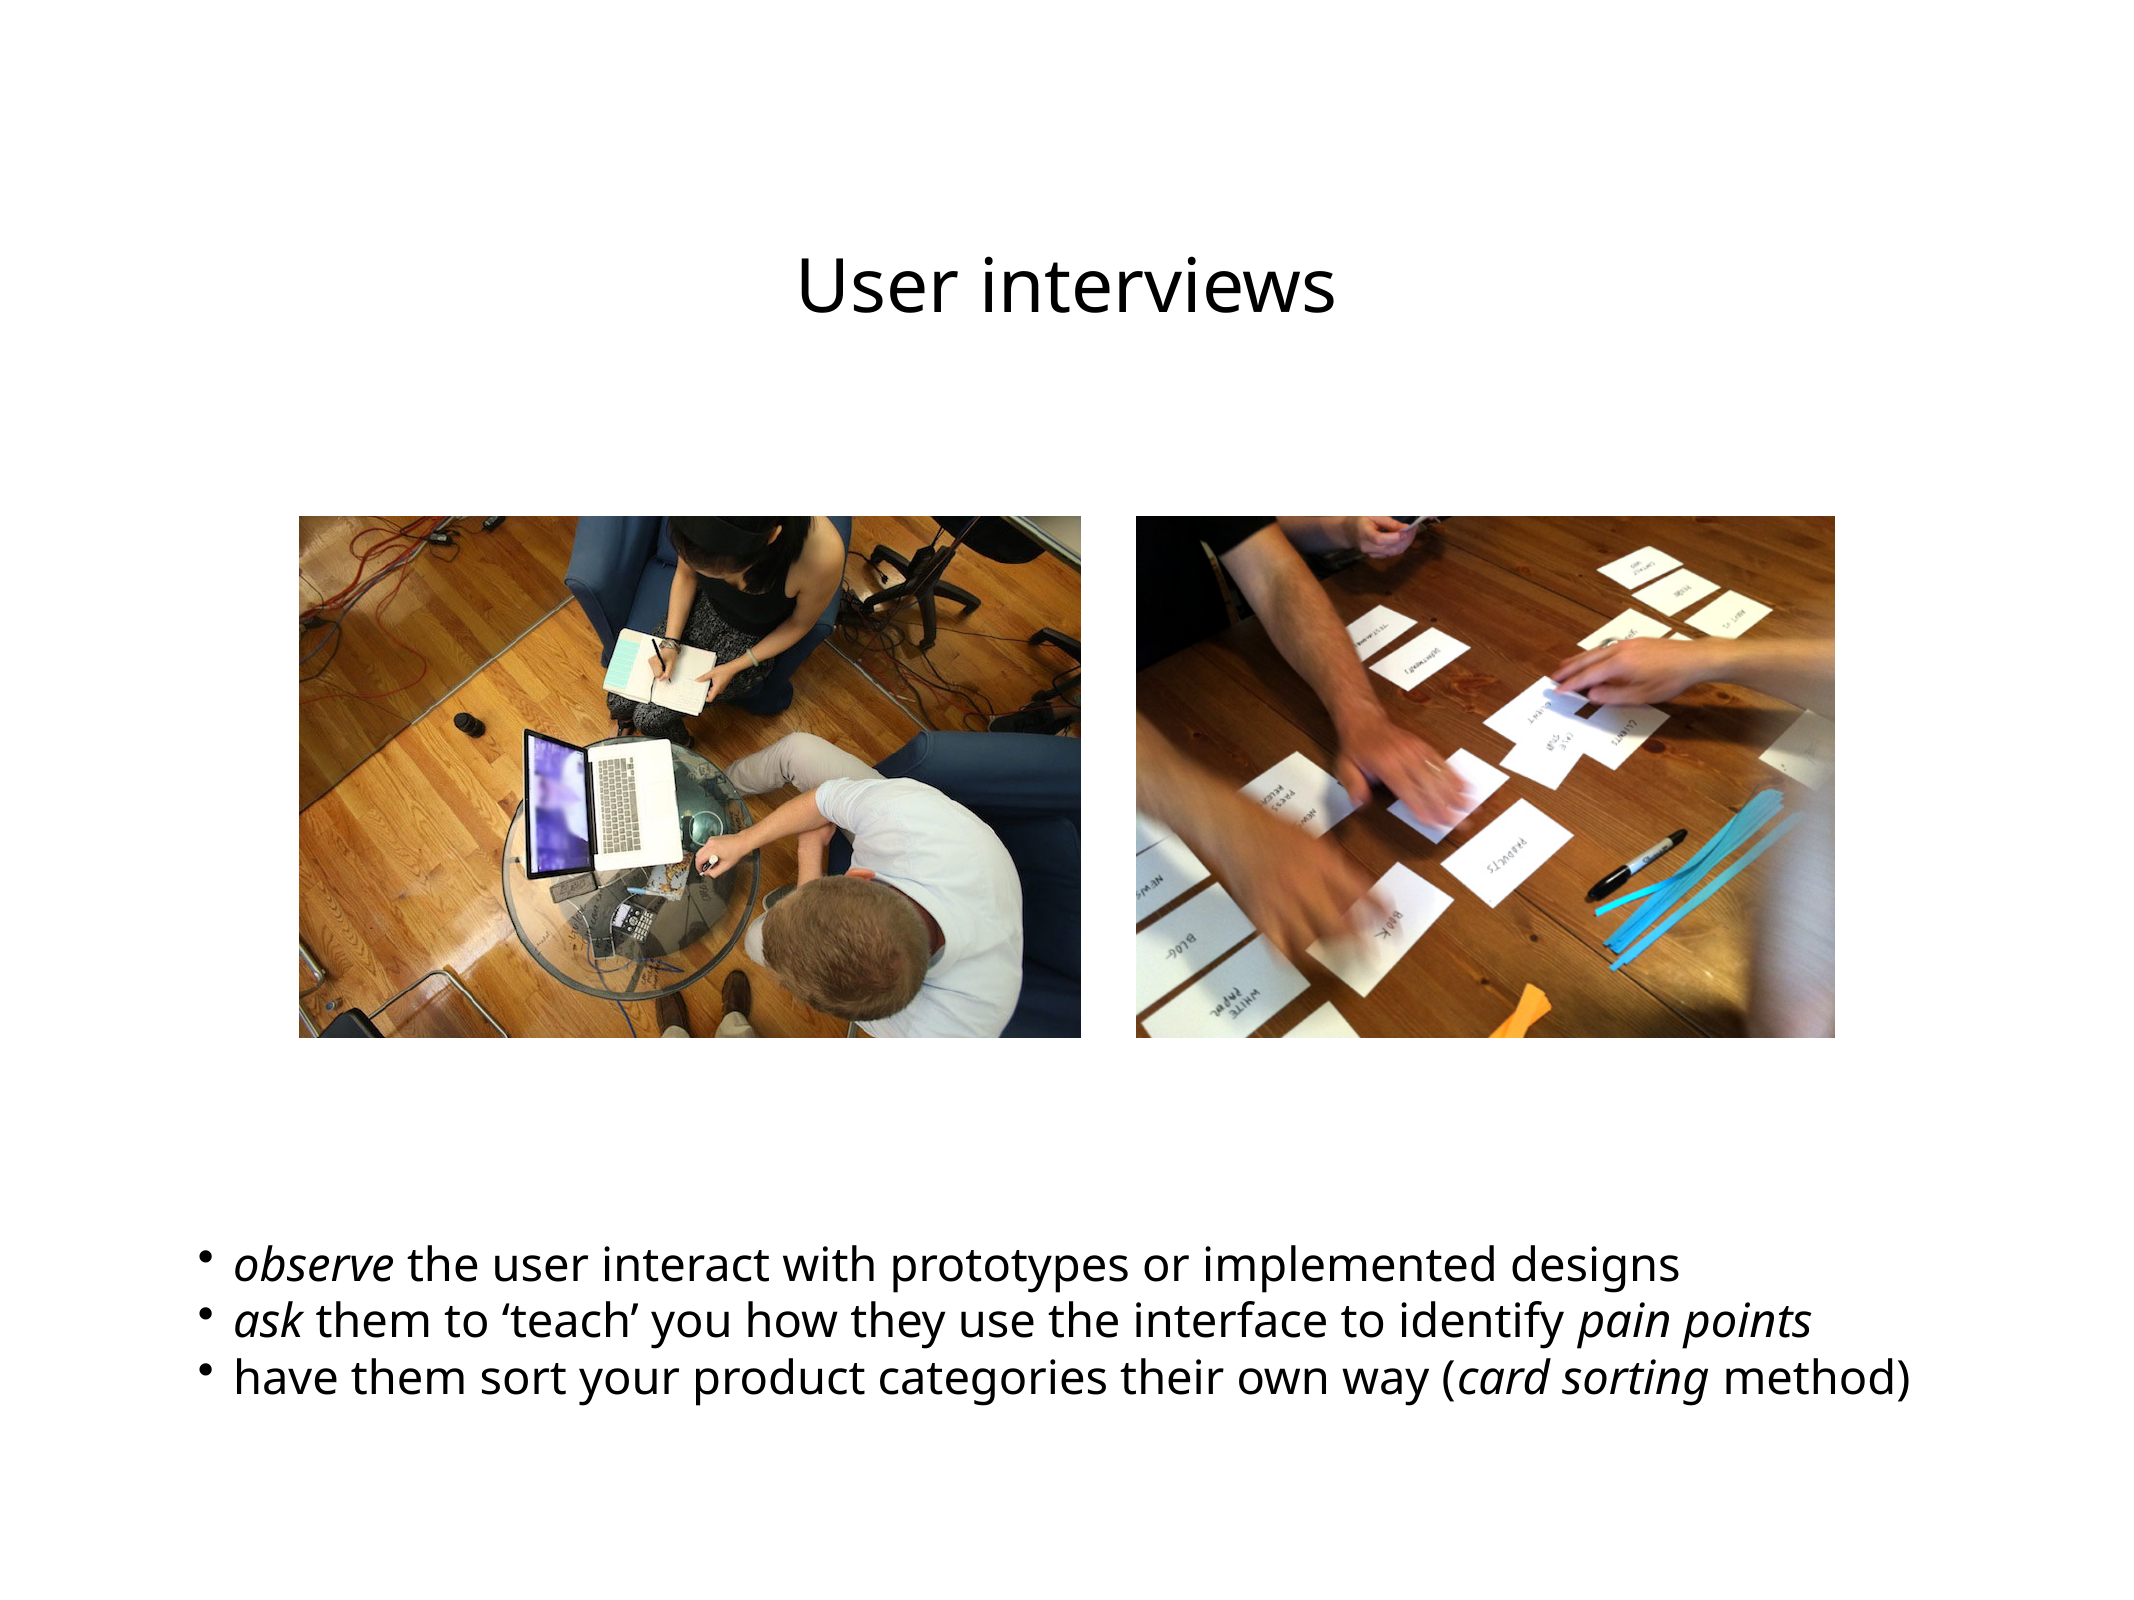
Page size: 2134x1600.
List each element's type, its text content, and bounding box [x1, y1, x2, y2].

picture [1136, 516, 1835, 1038]
picture [299, 516, 1081, 1038]
title User interviews [207, 226, 1926, 337]
text_box observe the user interact with prototypes or implemented designs ask them to ‘teach’ you how they use the interface to identify pain points have them sort your product categories their own way (card sorting method) [189, 1217, 1944, 1412]
